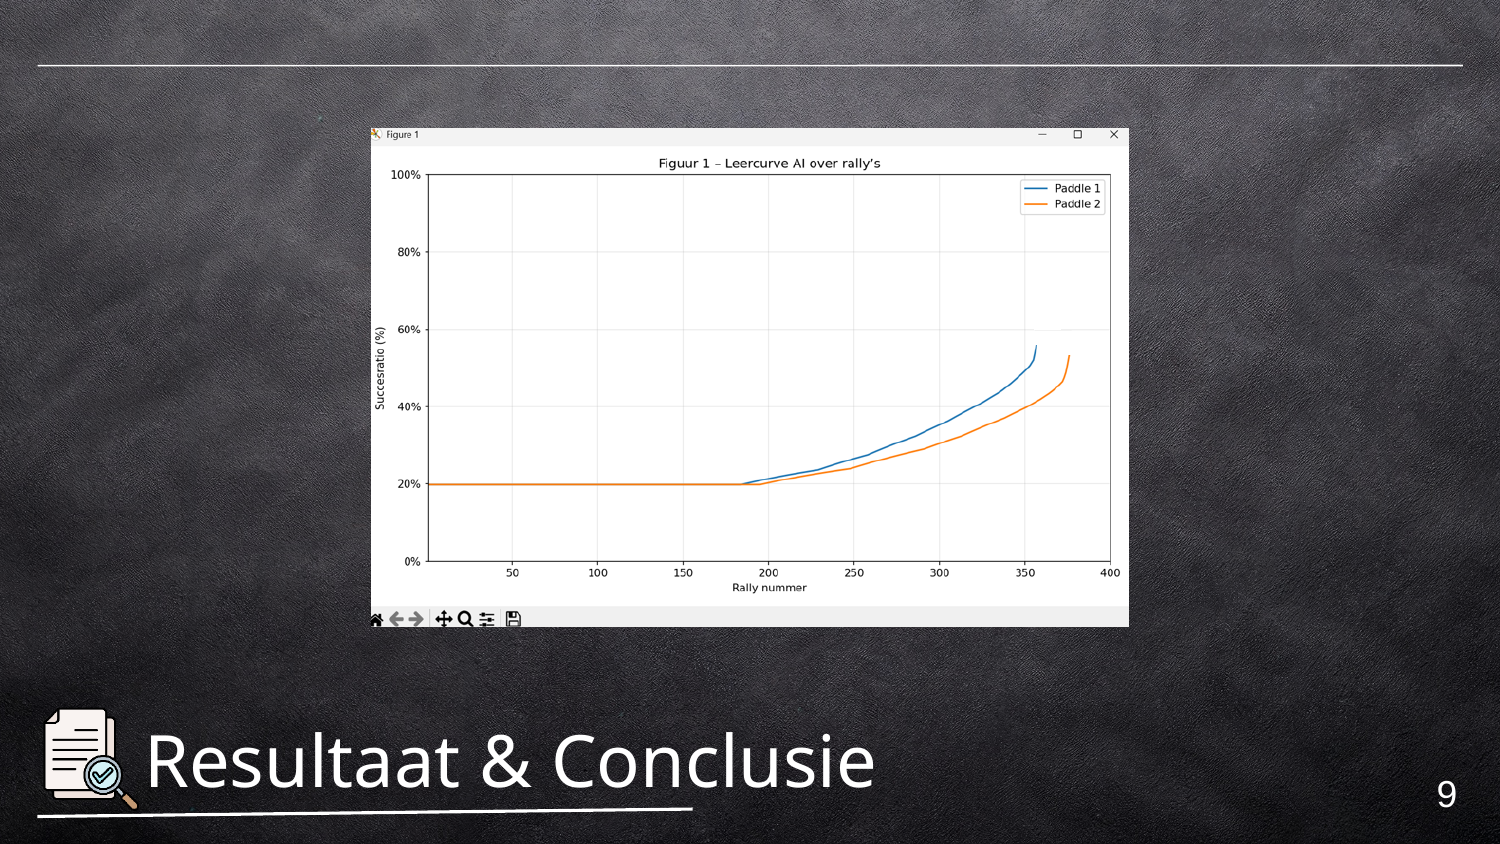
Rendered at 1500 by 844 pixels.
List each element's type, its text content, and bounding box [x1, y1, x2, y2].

title Resultaat & Conclusie [129, 695, 899, 817]
picture [0, 0, 1500, 844]
text_box 9 [1421, 762, 1500, 823]
